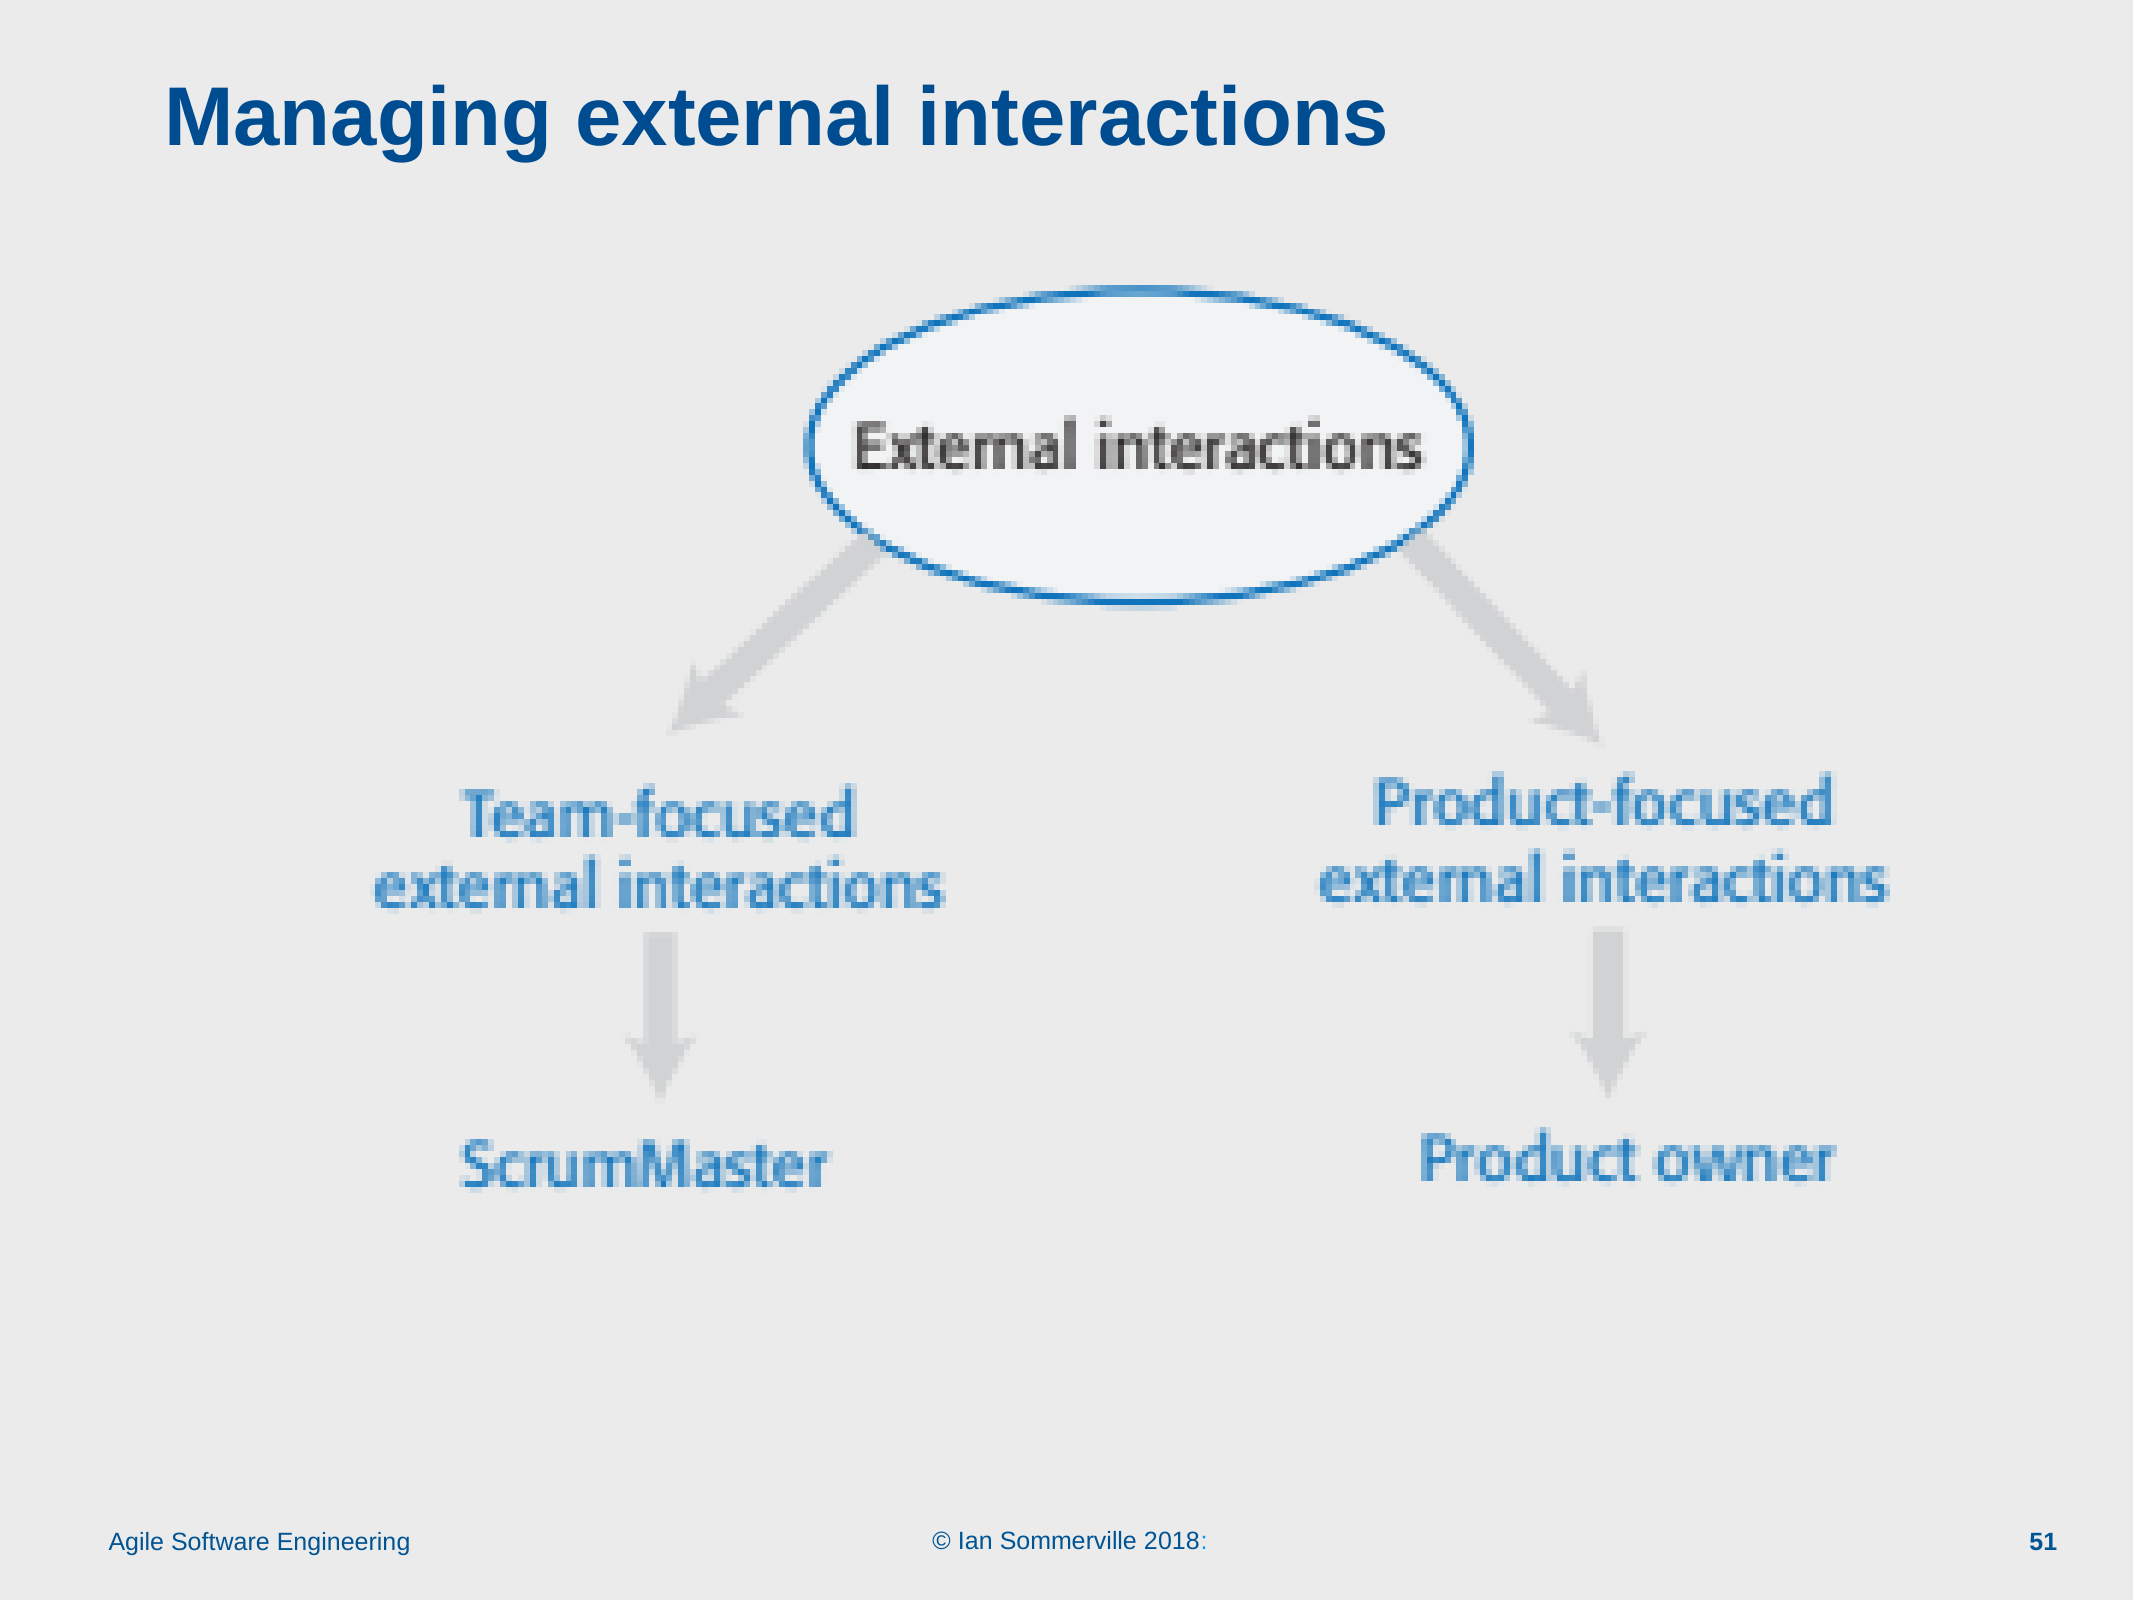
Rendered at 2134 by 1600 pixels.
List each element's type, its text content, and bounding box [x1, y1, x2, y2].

picture [129, 190, 2094, 1457]
slide_number 51 [2018, 1516, 2067, 1563]
title Managing external interactions [155, 55, 1978, 169]
